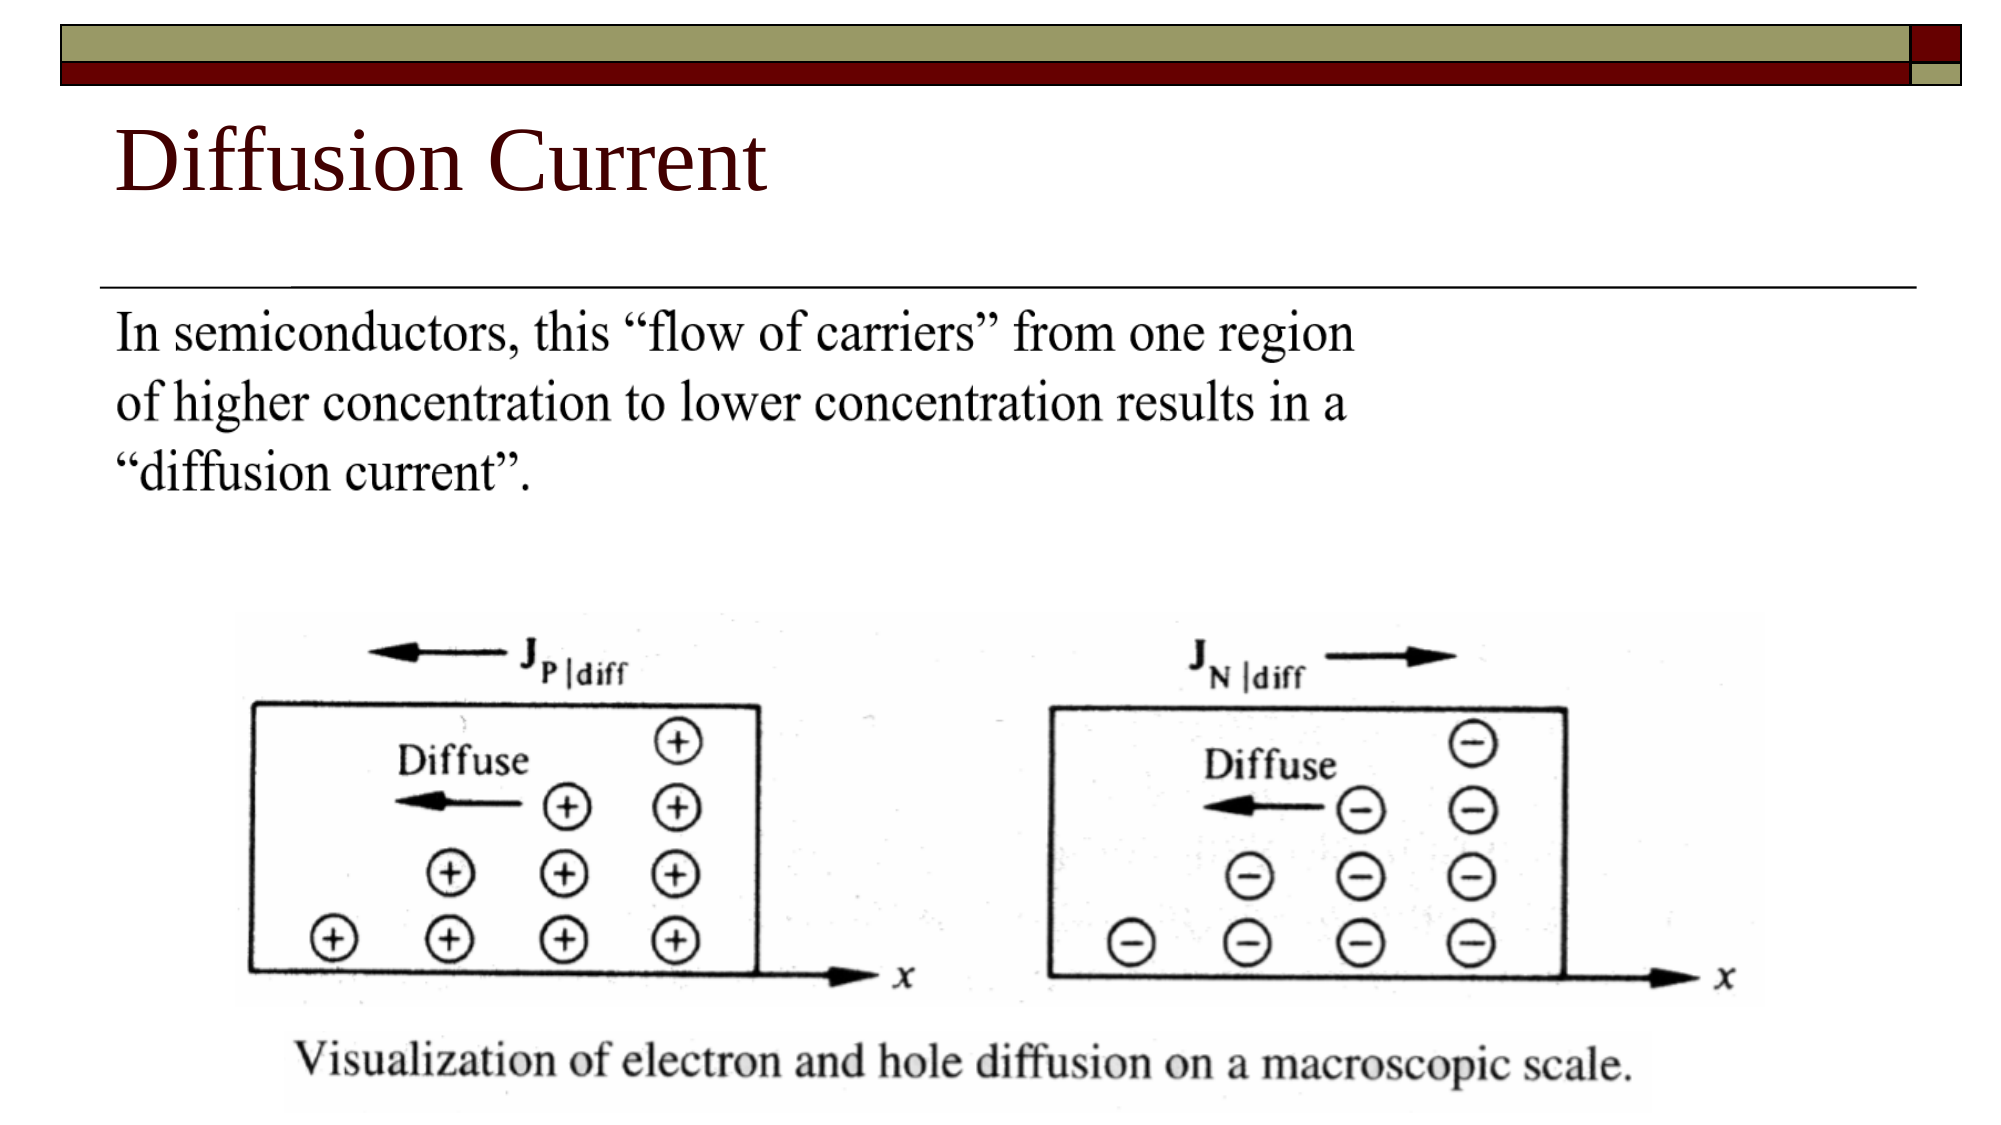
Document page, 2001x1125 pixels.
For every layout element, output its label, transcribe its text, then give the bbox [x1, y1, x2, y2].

title Diffusion Current [99, 87, 1900, 217]
picture [84, 295, 1372, 510]
picture [284, 1031, 1652, 1113]
picture [235, 612, 1765, 1007]
